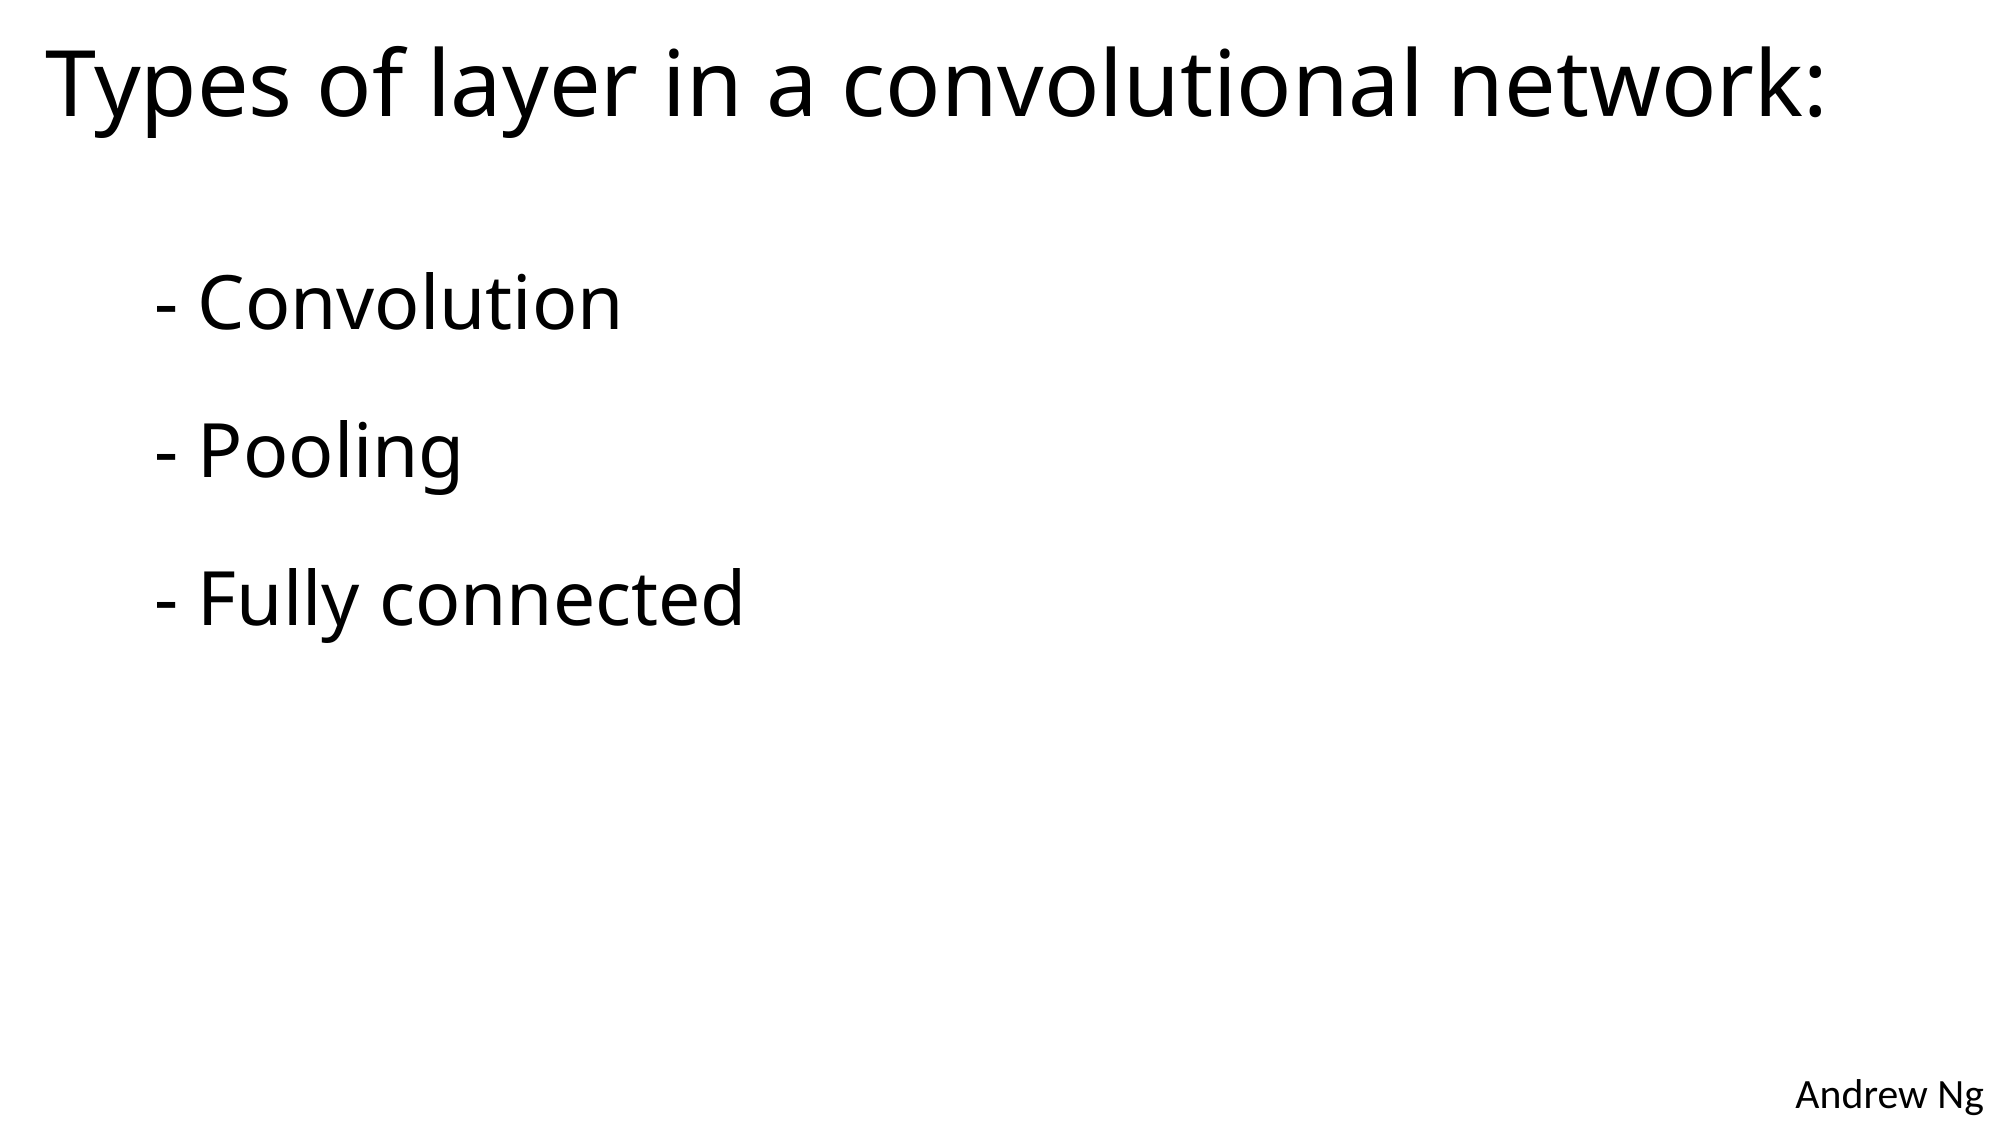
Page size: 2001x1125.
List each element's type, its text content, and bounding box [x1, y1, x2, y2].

text_box - Convolution [139, 247, 787, 353]
text_box - Fully connected [139, 543, 787, 649]
title Types of layer in a convolutional network: [30, 29, 1905, 248]
text_box - Pooling [139, 395, 787, 501]
